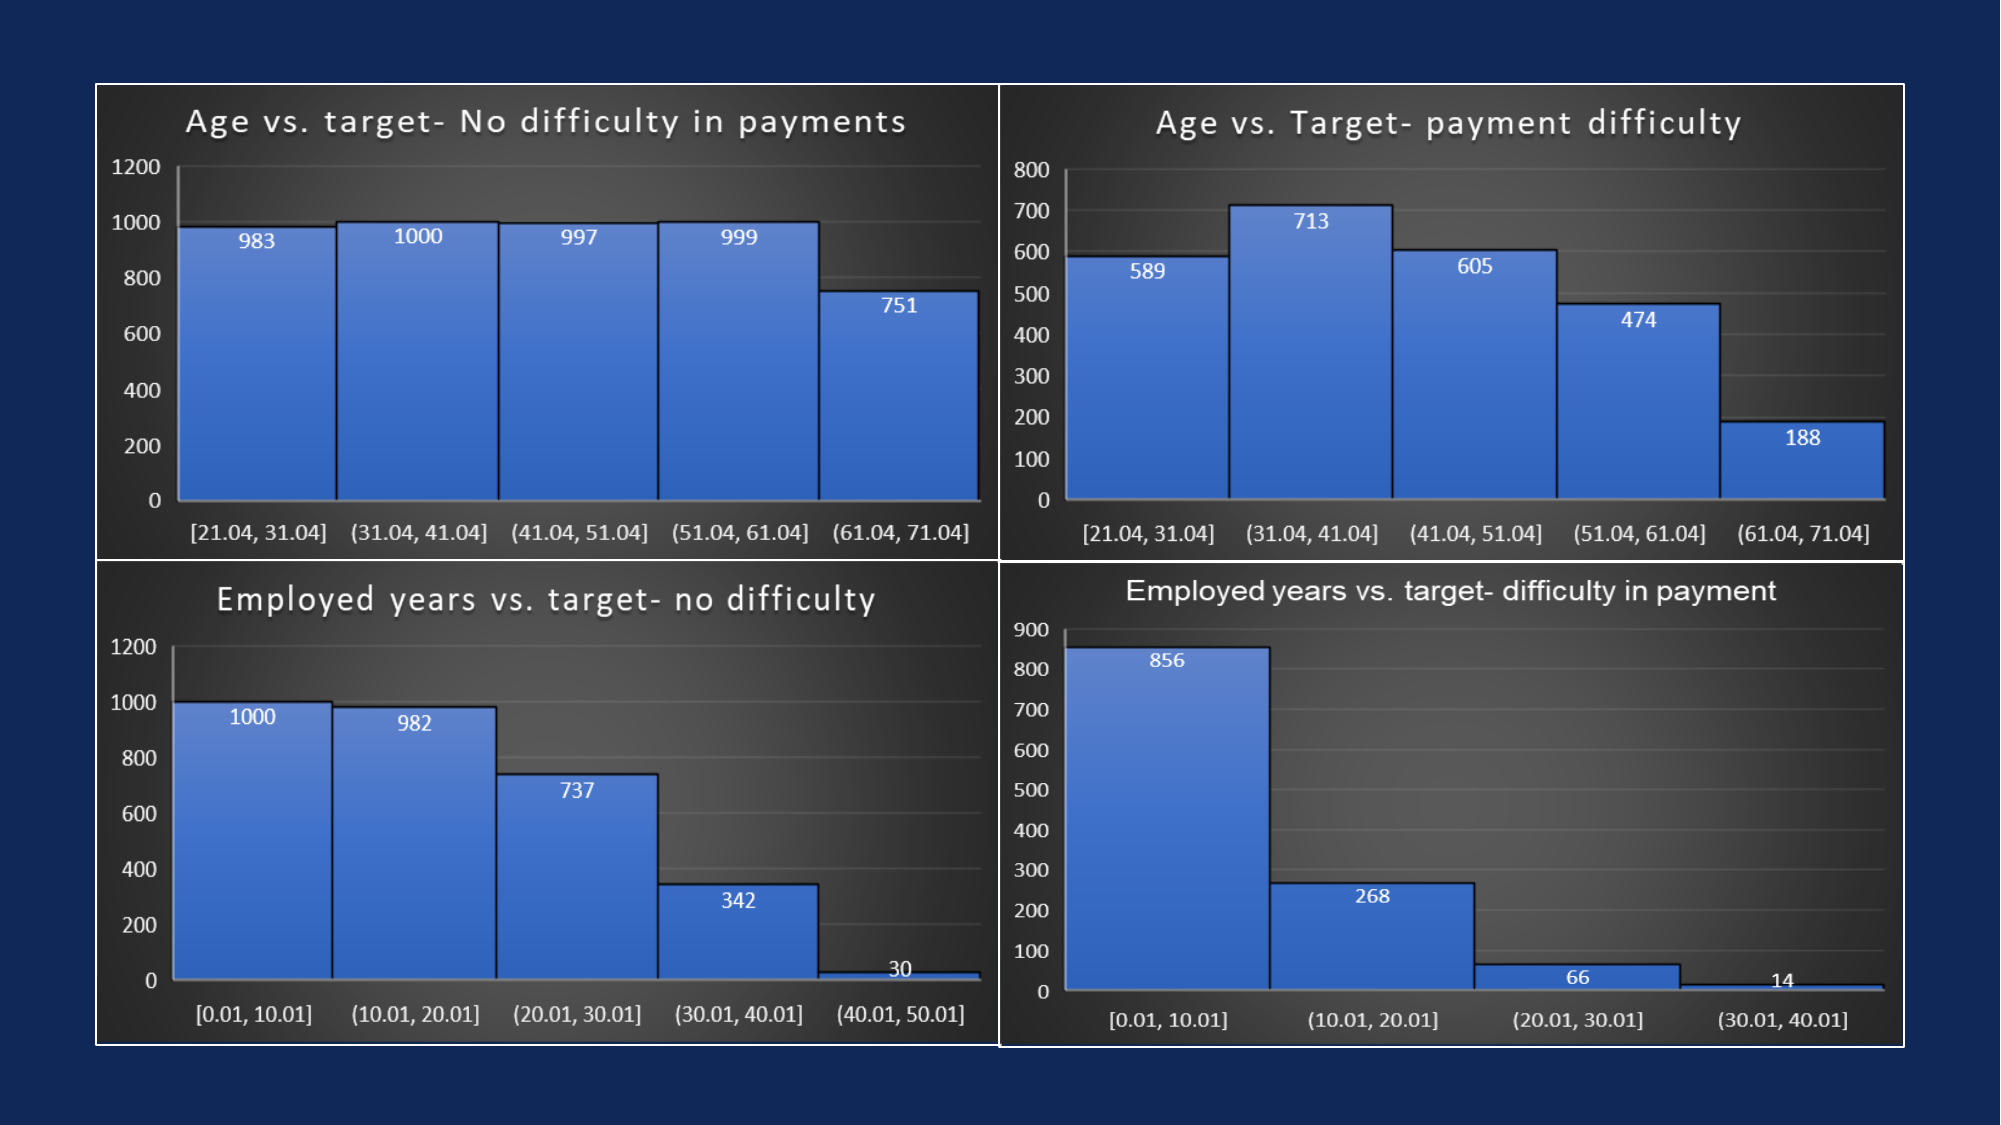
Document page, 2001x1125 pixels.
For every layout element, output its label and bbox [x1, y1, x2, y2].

picture [96, 84, 1904, 1046]
